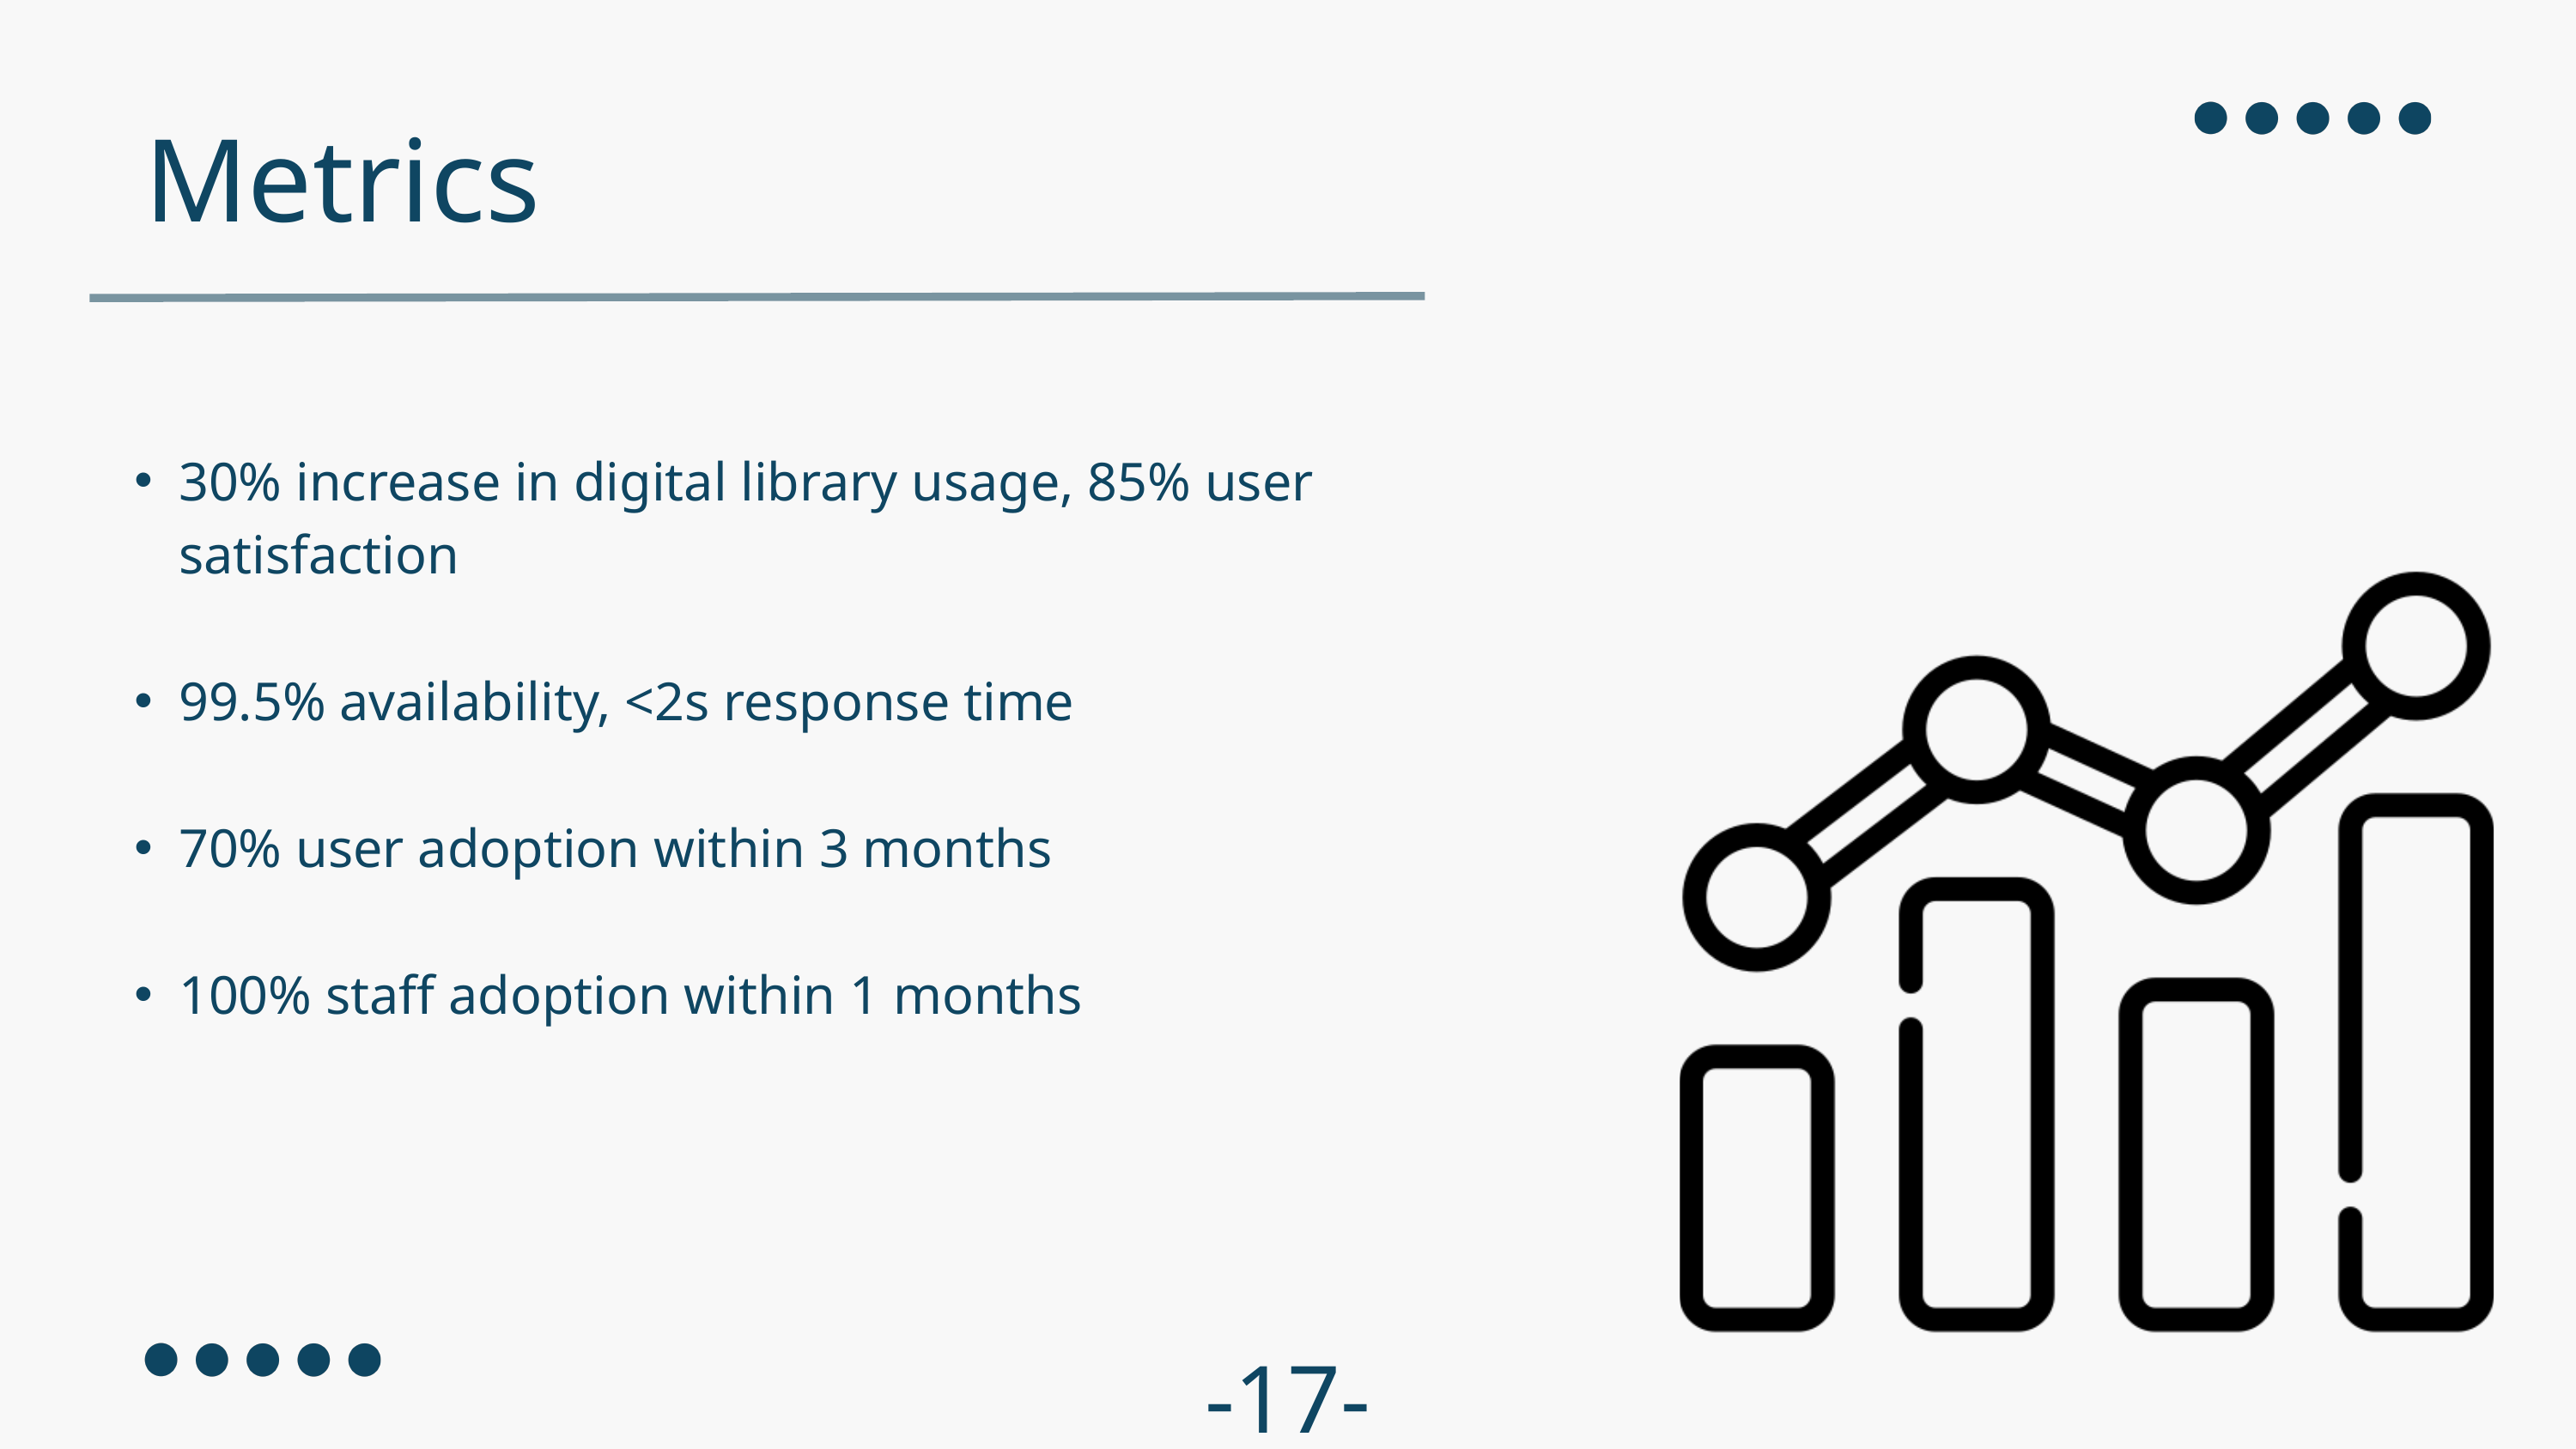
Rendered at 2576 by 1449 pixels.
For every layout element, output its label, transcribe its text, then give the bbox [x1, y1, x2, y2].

text_box -17- [1172, 1321, 1404, 1449]
text_box Metrics [144, 84, 2127, 246]
text_box [2194, 100, 2432, 136]
text_box [144, 1342, 381, 1378]
text_box 30% increase in digital library usage, 85% user satisfaction 99.5% availability, <2s response time 70% user adoption within 3 months 100% staff adoption within 1 months [89, 437, 1580, 1025]
text_box [1680, 545, 2494, 1360]
